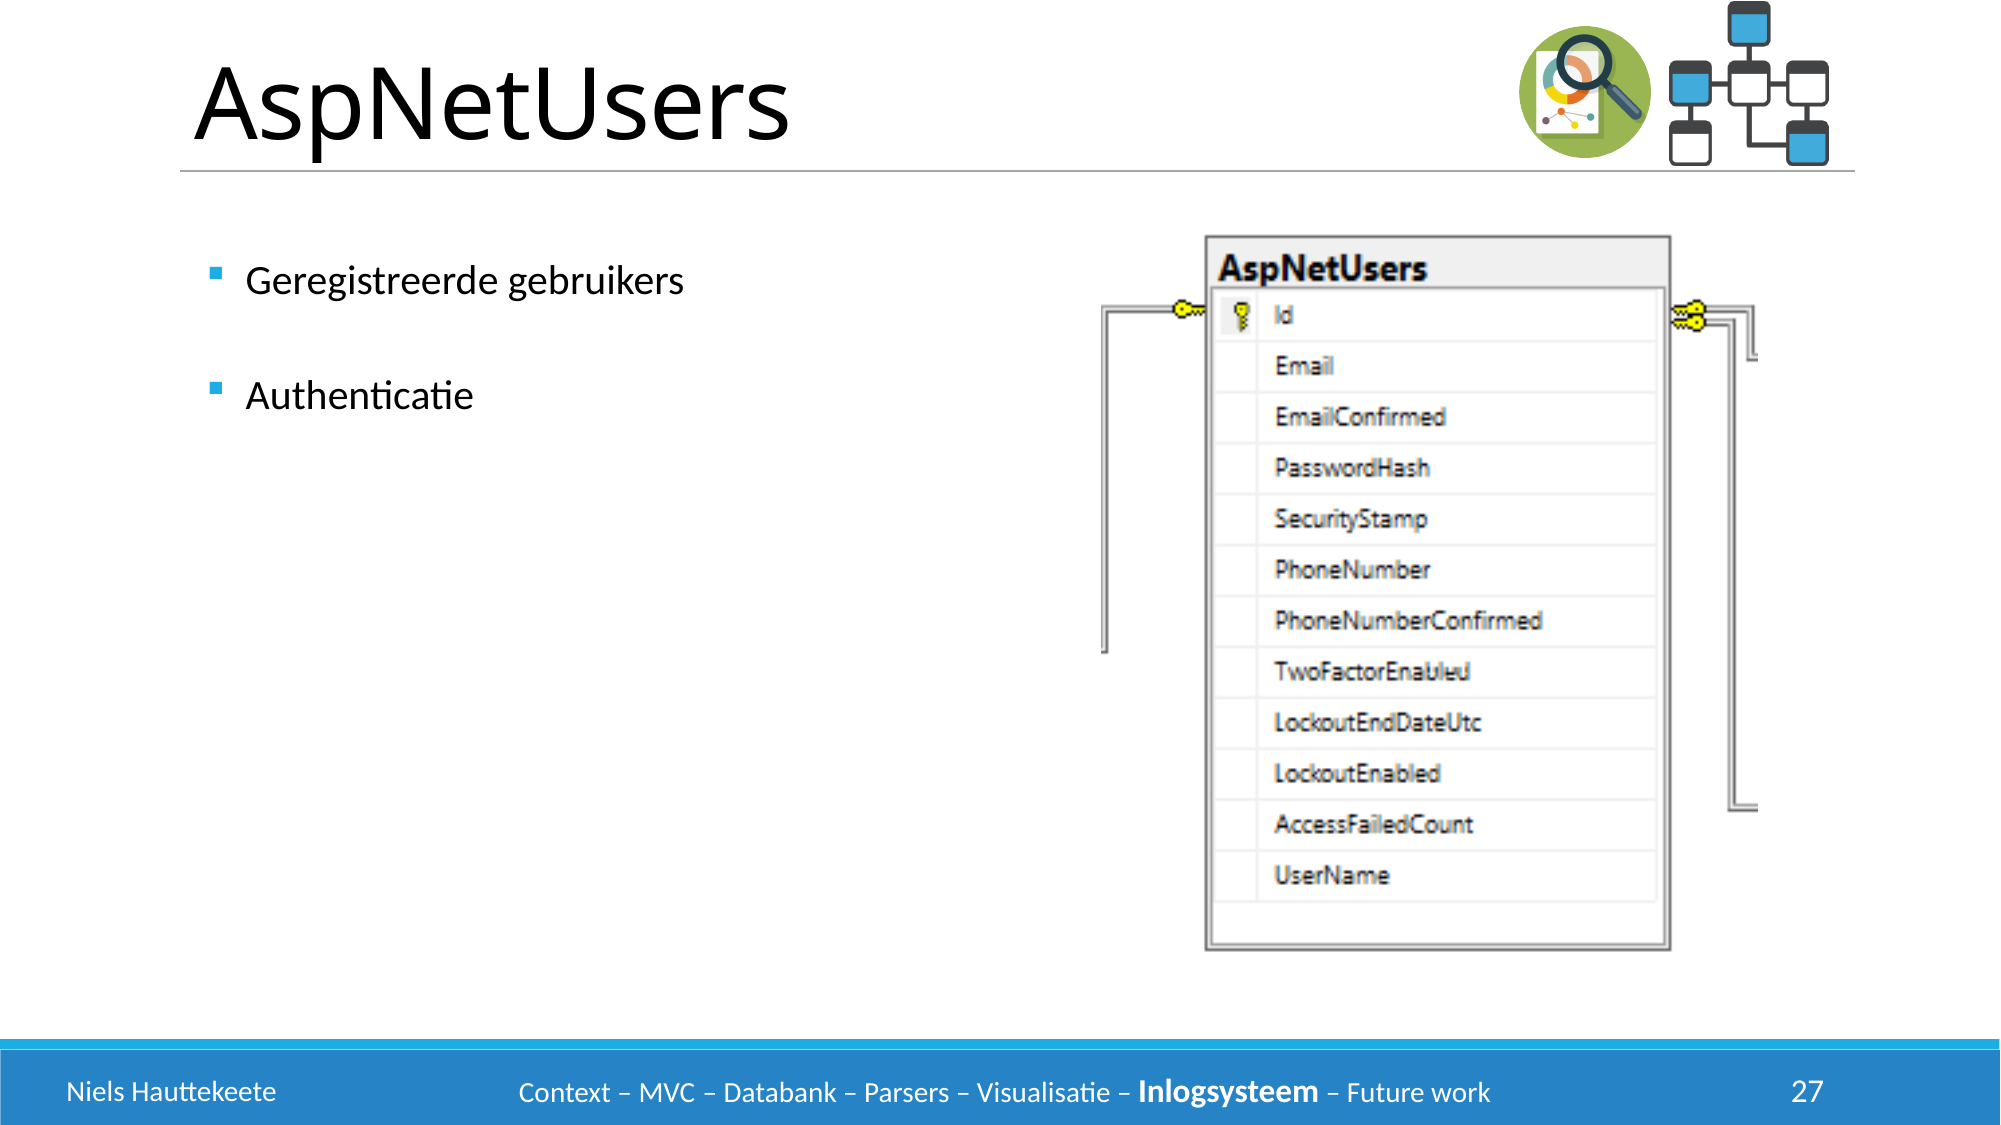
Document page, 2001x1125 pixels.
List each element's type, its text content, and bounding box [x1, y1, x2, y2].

slide_number 27 [1741, 1059, 1840, 1120]
picture [1101, 204, 1759, 1019]
picture [1660, 0, 1838, 174]
text_box Geregistreerde gebruikers Authenticatie [158, 250, 1098, 981]
footer Context – MVC – Databank – Parsers – Visualisatie – Inlogsysteem – Future work [359, 1059, 1651, 1120]
picture [1519, 26, 1651, 159]
slide_number Niels Hauttekeete [51, 1059, 359, 1120]
text_box AspNetUsers [179, 47, 1657, 170]
